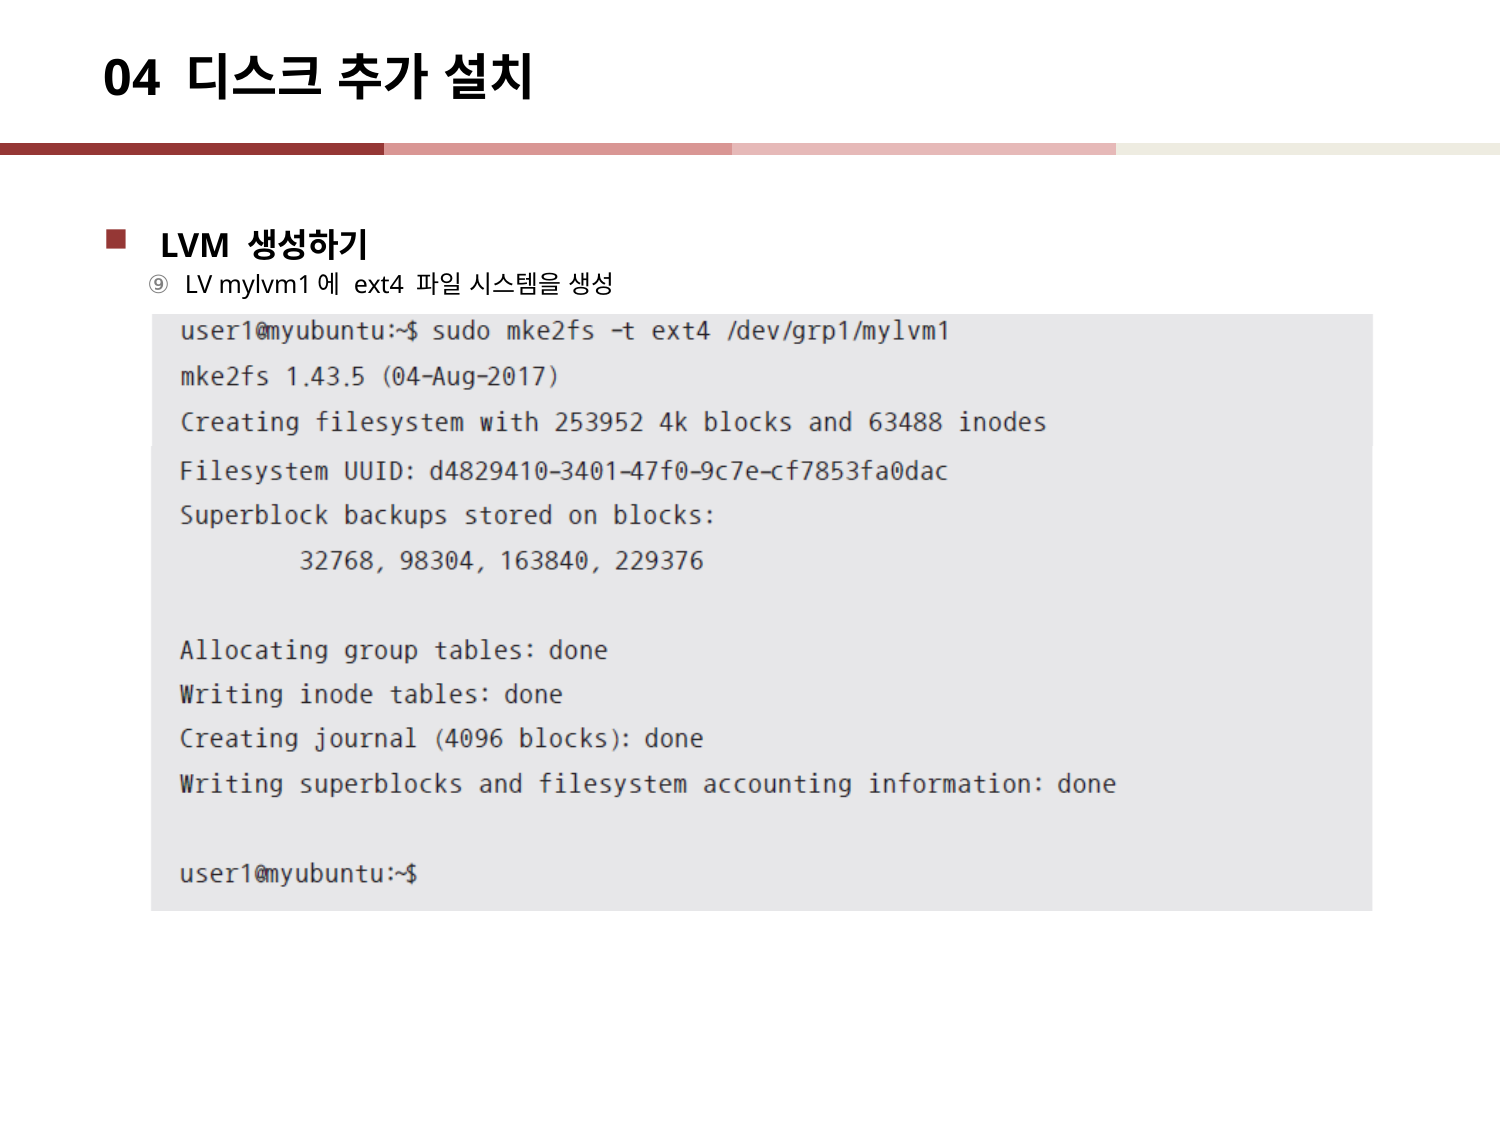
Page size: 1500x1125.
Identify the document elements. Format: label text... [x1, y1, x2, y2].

list LVM 생성하기 LV mylvm1에 ext4 파일 시스템을 생성 [88, 196, 1436, 1083]
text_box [147, 314, 1376, 912]
title 04 디스크 추가 설치 [88, 30, 1330, 121]
